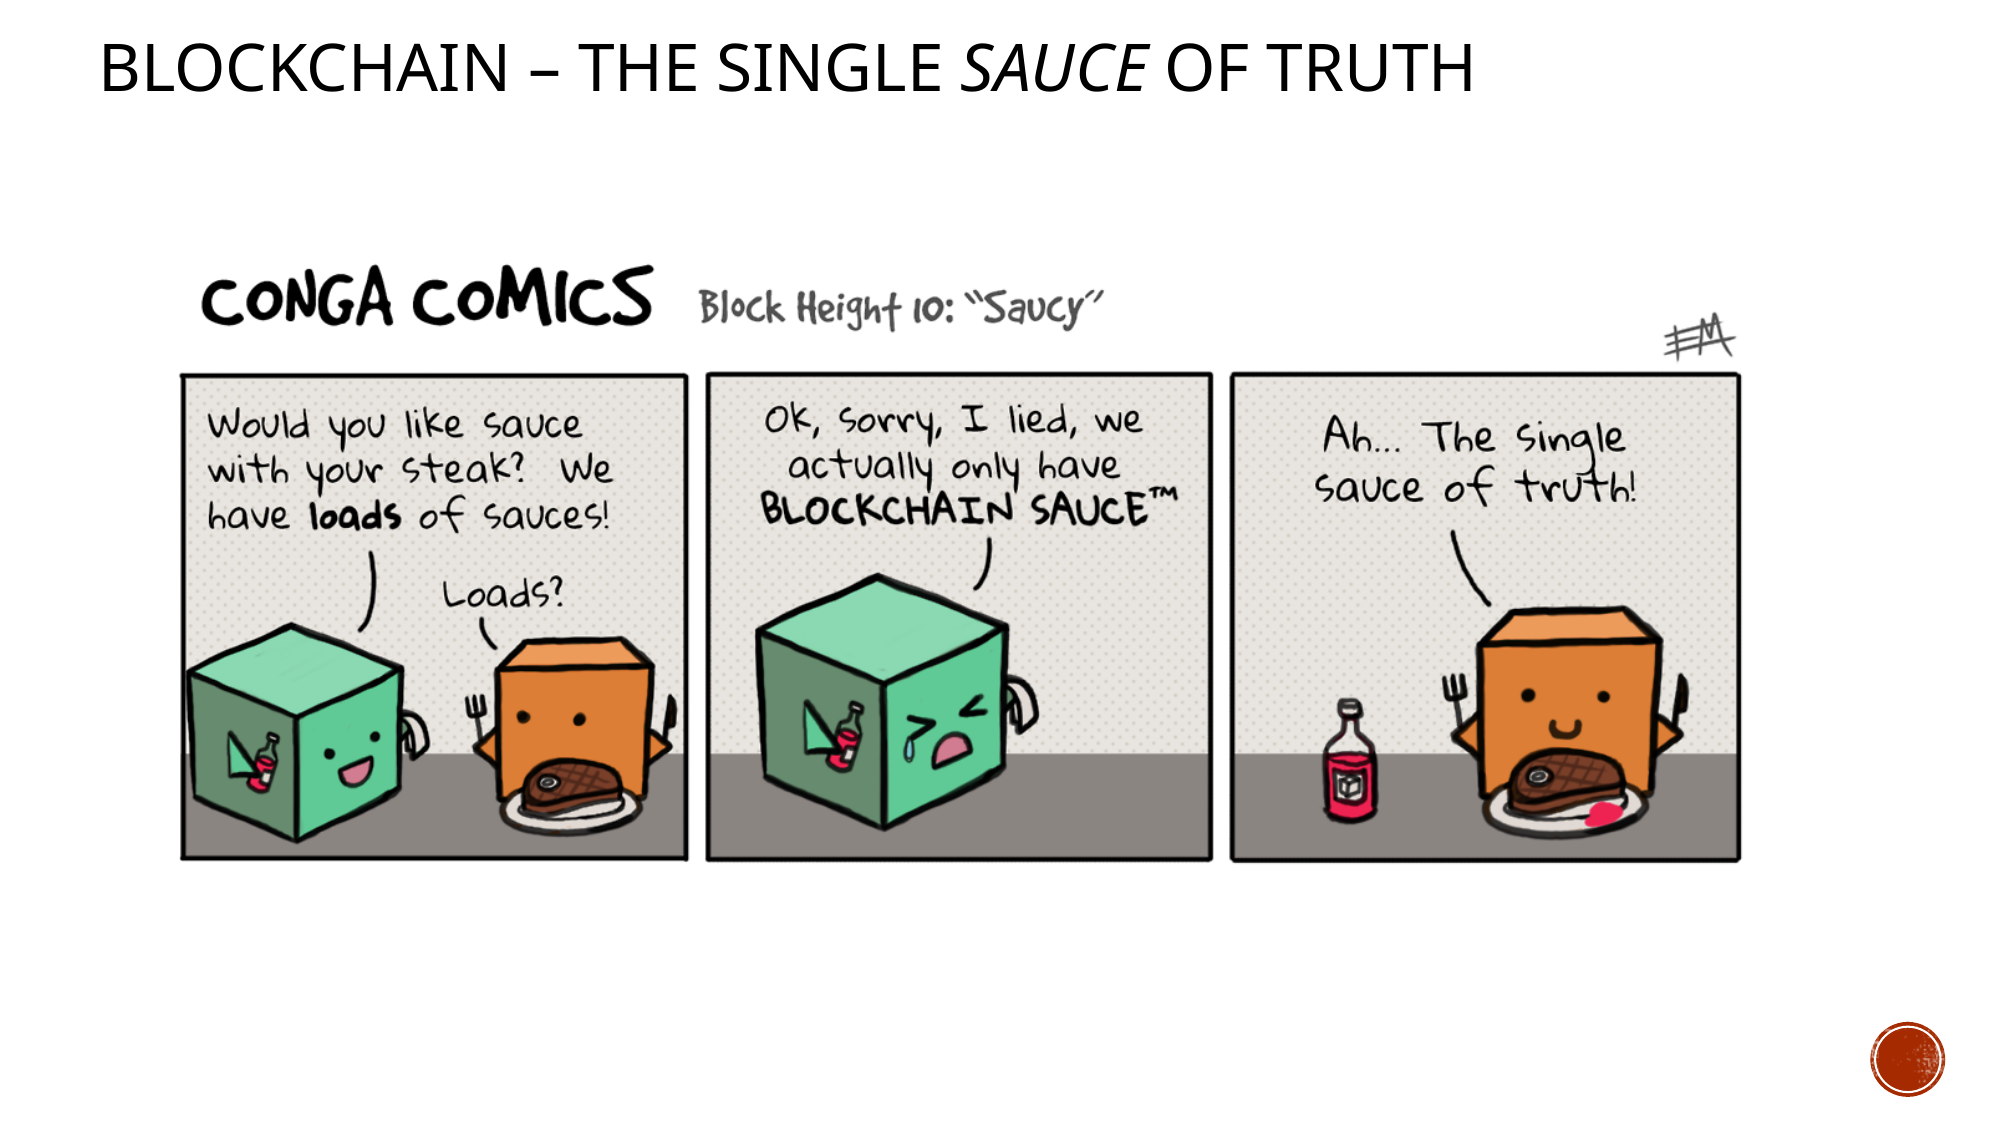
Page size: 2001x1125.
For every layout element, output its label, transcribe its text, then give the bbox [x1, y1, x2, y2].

picture [163, 218, 1756, 878]
title Blockchain – The single sauce of truth [83, 26, 1756, 114]
